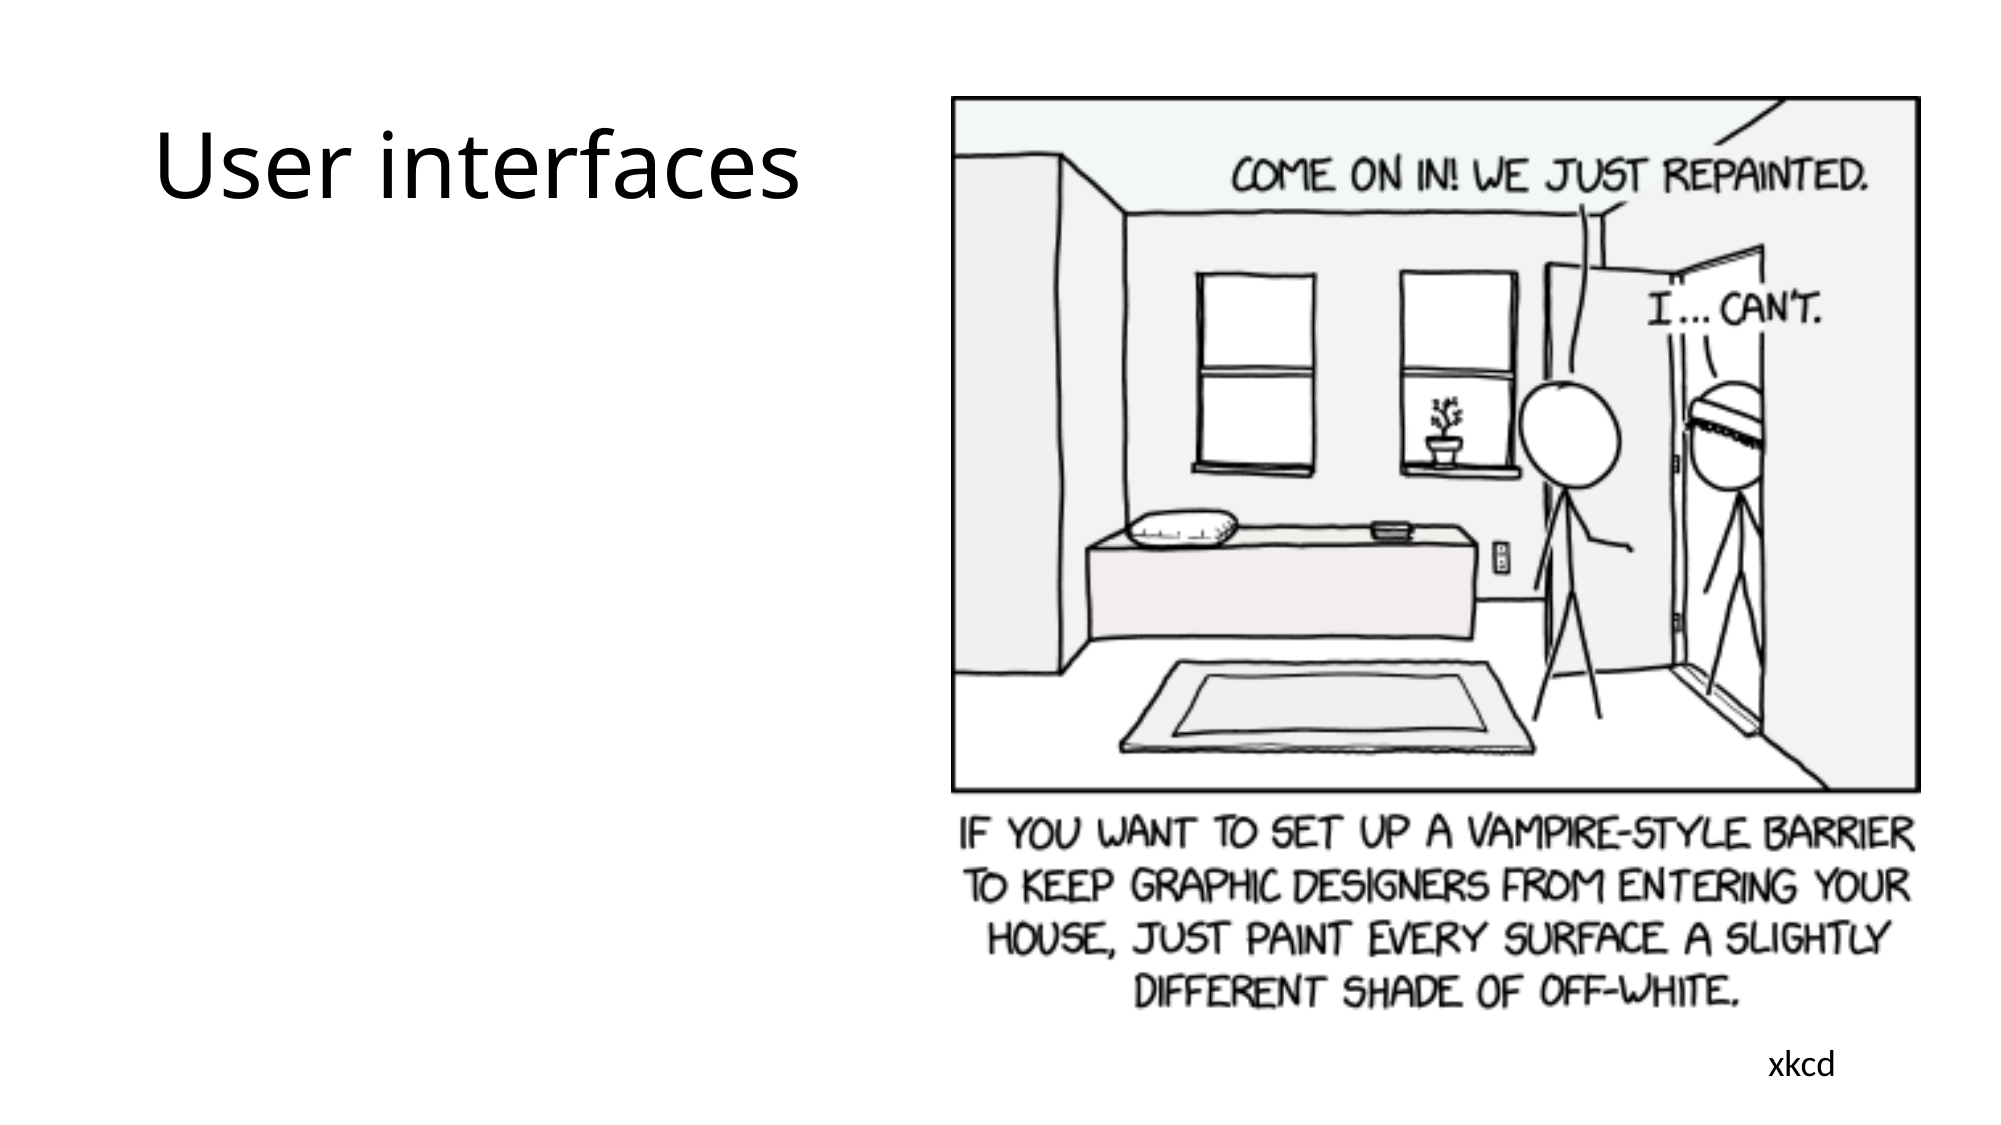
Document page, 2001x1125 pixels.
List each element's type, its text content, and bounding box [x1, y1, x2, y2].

picture [951, 96, 1921, 1029]
text_box xkcd [1753, 1031, 1852, 1092]
title User interfaces [137, 59, 1863, 278]
